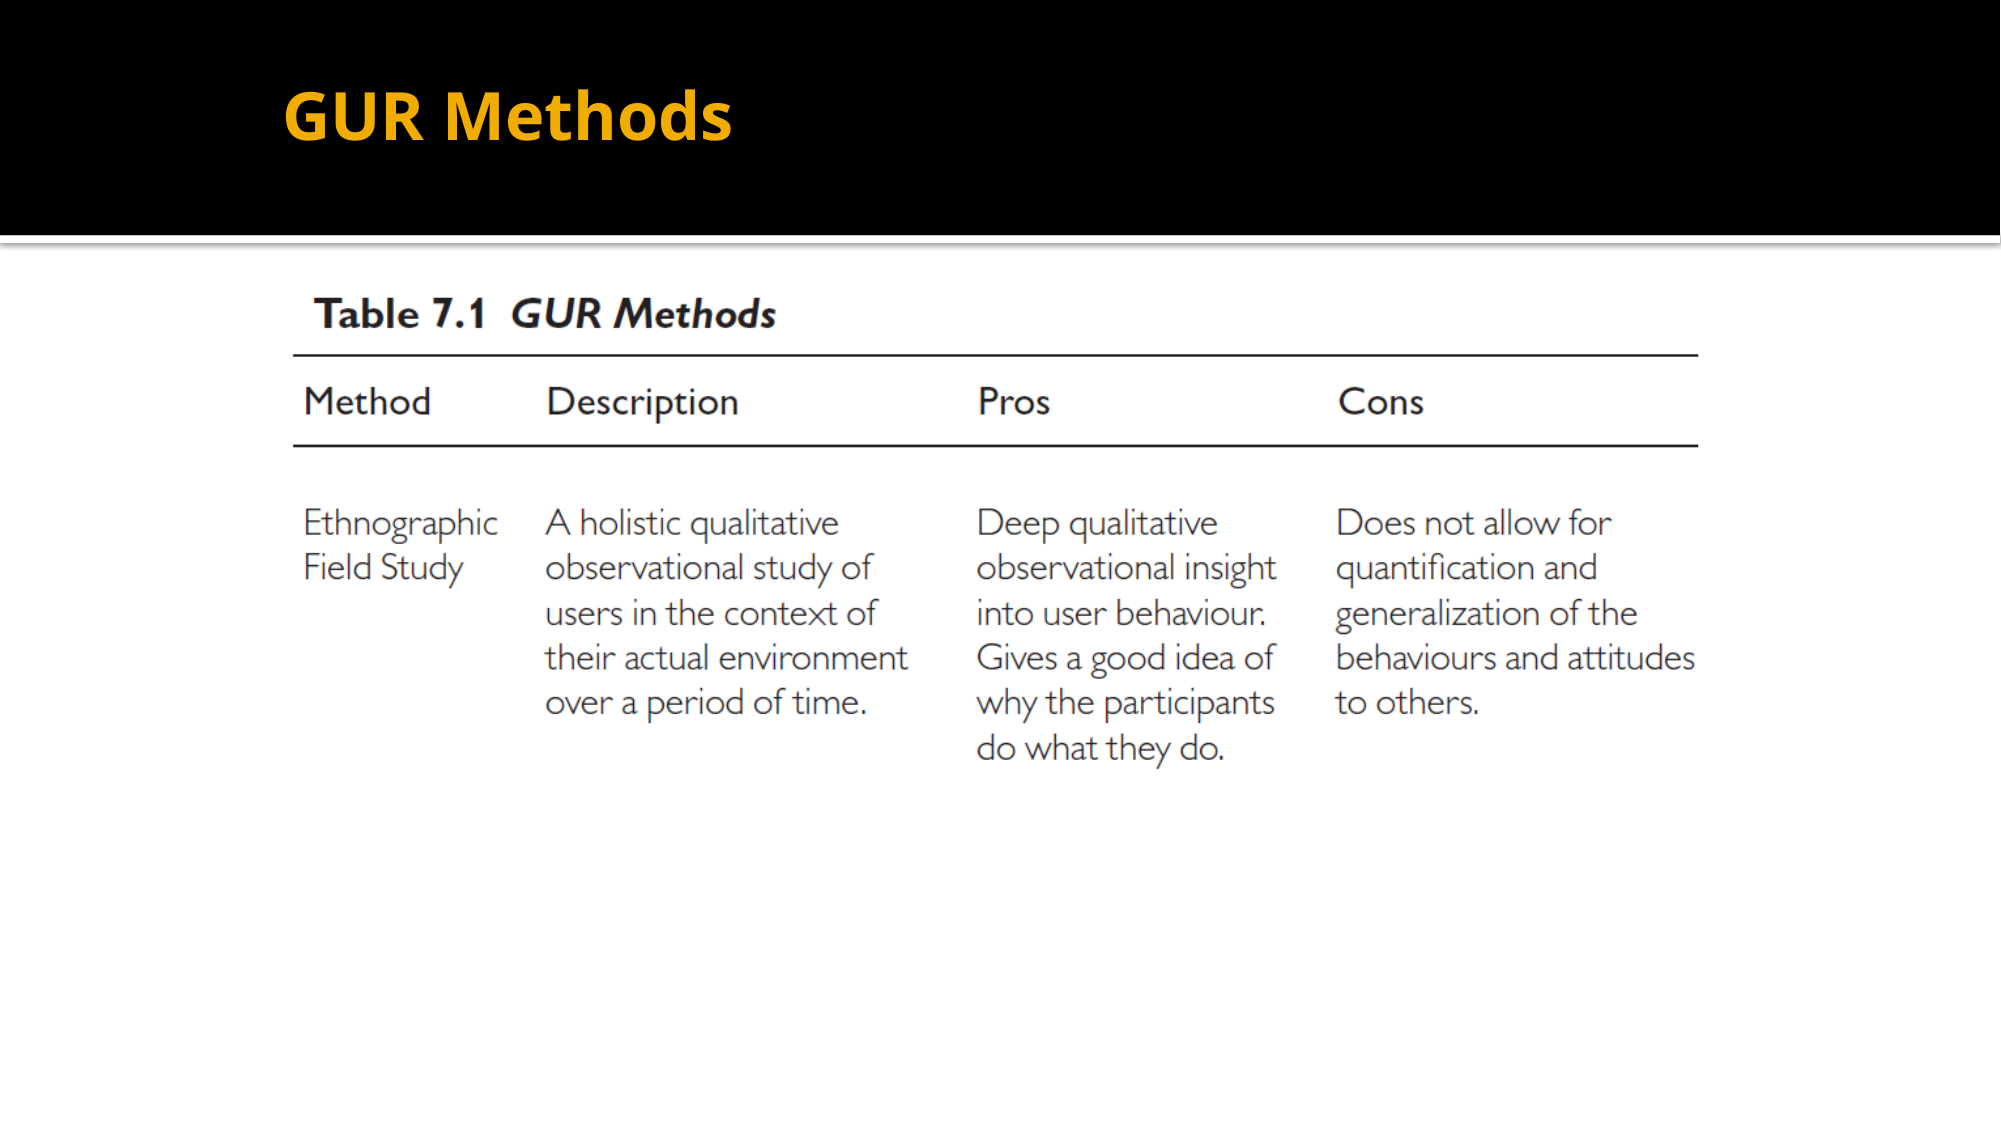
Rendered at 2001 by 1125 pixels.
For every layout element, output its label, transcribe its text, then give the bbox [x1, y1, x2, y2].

picture [288, 493, 1711, 773]
picture [288, 277, 1718, 450]
title GUR Methods [249, 10, 1750, 217]
